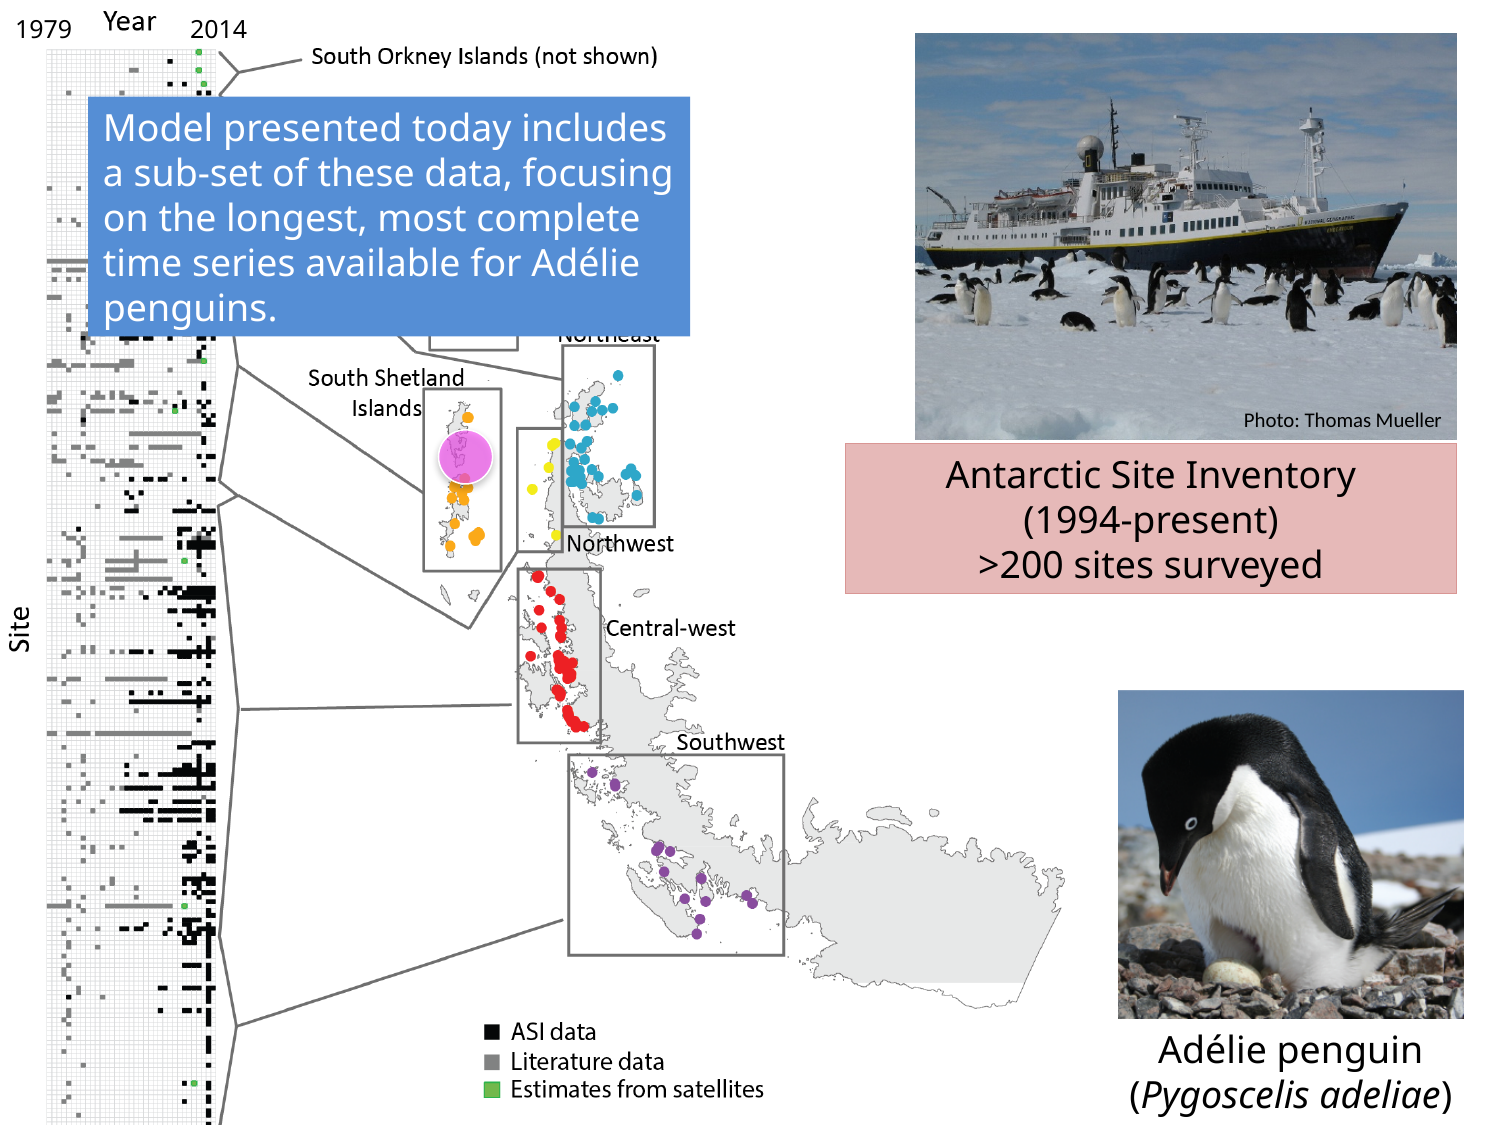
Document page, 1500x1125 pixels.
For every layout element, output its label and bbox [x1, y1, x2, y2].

text_box [87, 96, 1500, 1125]
picture [3, 5, 1457, 1125]
